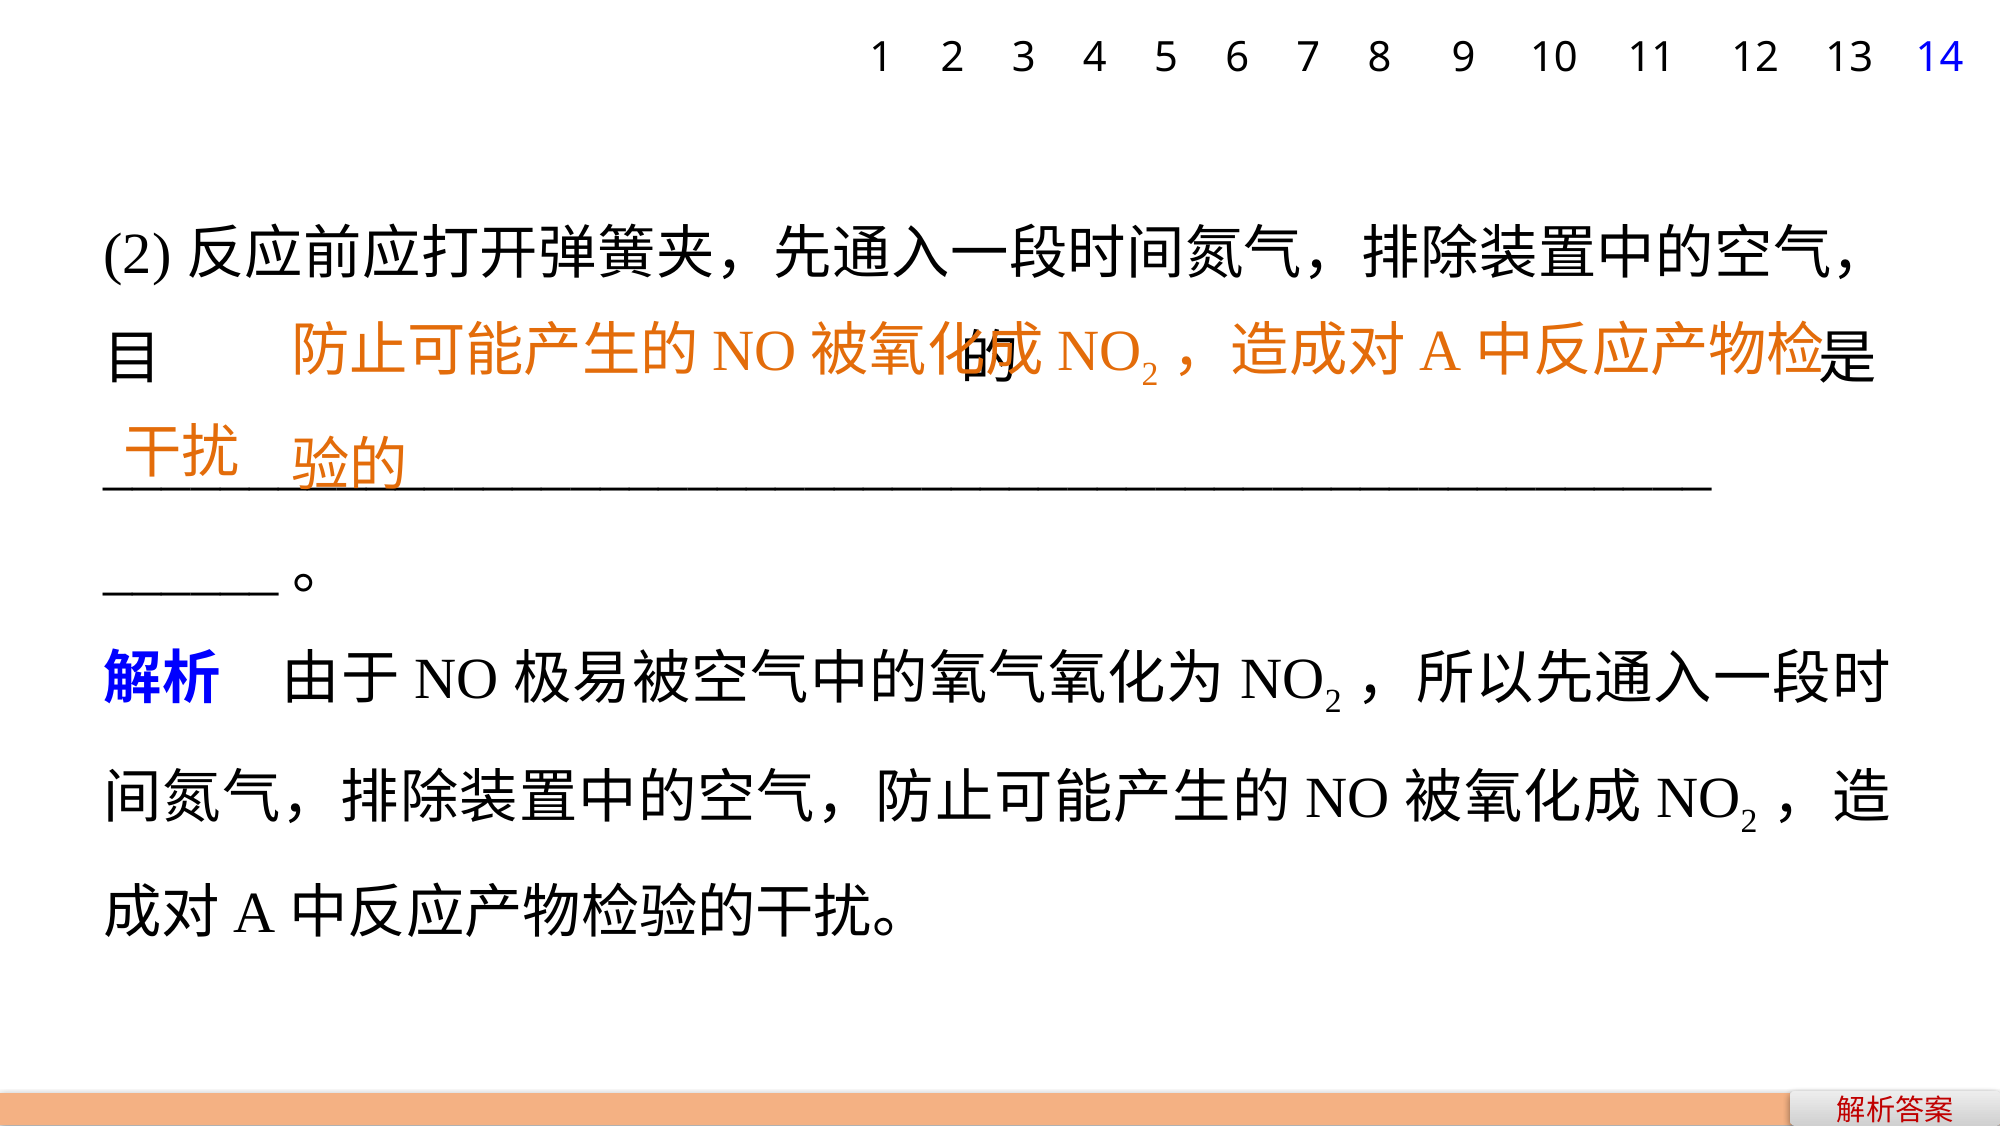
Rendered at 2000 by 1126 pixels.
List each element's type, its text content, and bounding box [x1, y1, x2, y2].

text_box 11 [1610, 7, 1696, 102]
text_box 4 [1067, 7, 1127, 102]
text_box 7 [1281, 7, 1341, 102]
text_box 3 [996, 7, 1056, 102]
text_box 14 [1905, 7, 1984, 102]
text_box 2 [925, 7, 985, 102]
text_box (2)反应前应打开弹簧夹，先通入一段时间氮气，排除装置中的空气，目的是_______________________________________________________ ______。 解析 由于NO极易被空气中的氧气氧化为NO2，所以先通入一段时间氮气，排除装置中的空气，防止可能产生的NO被氧化成NO2，造成对A中反应产物检验的干扰。 [88, 172, 1906, 952]
text_box 8 [1352, 7, 1412, 102]
text_box 6 [1210, 7, 1270, 102]
text_box 解析答案 [1788, 1089, 2000, 1126]
text_box 12 [1707, 7, 1800, 102]
text_box 5 [1139, 7, 1199, 102]
text_box 9 [1423, 7, 1496, 102]
text_box 防止可能产生的NO被氧化成NO2，造成对A中反应产物检验的 [276, 265, 1890, 505]
text_box [0, 1092, 1787, 1126]
text_box 1 [854, 7, 914, 102]
text_box 13 [1811, 7, 1894, 102]
text_box 10 [1507, 7, 1599, 102]
text_box 干扰 [108, 371, 255, 492]
